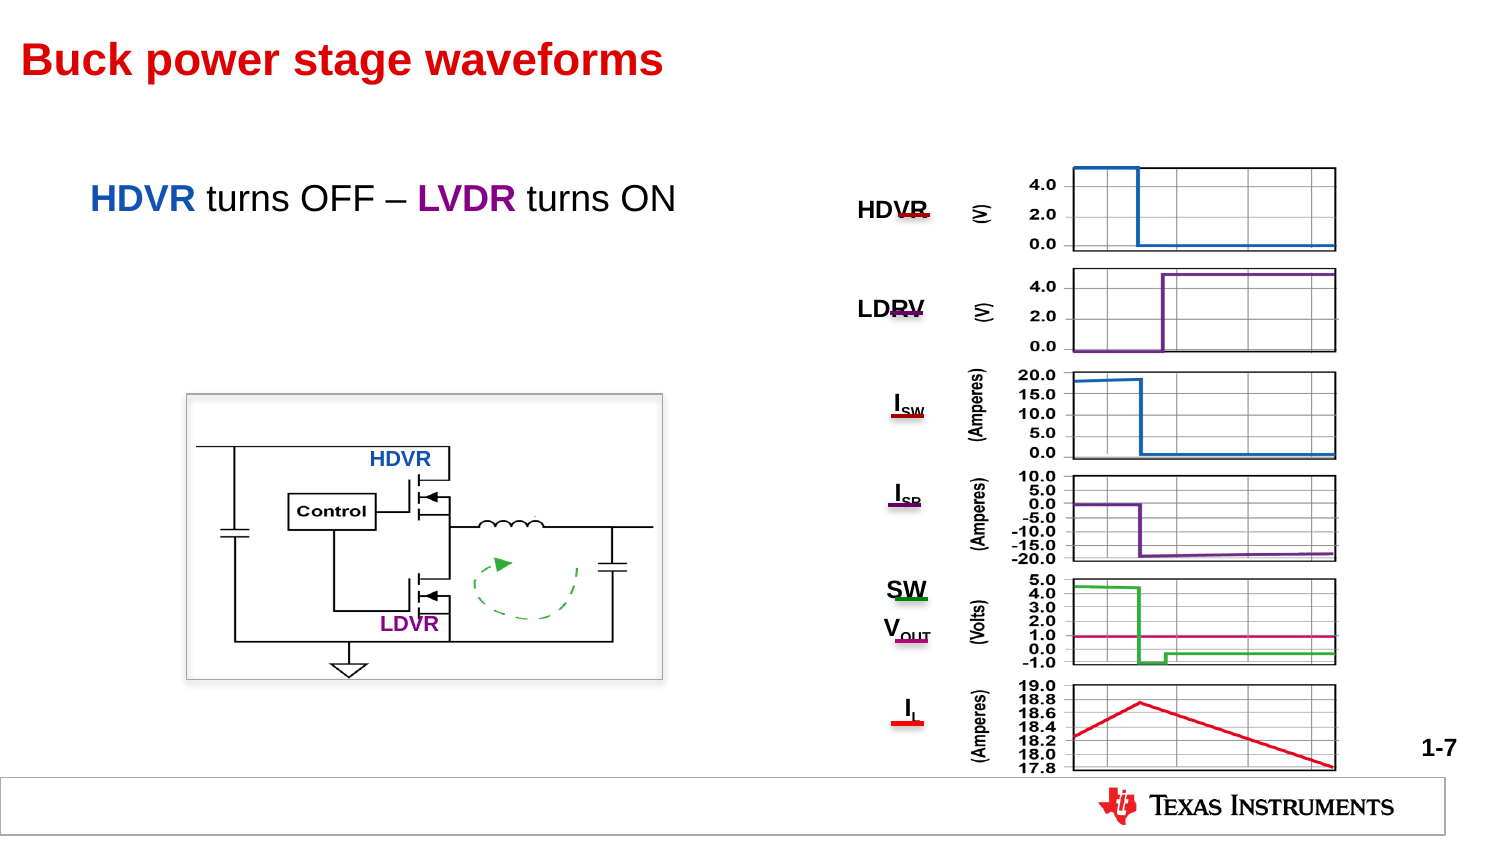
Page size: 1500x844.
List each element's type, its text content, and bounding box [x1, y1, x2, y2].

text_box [854, 378, 940, 425]
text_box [834, 270, 940, 332]
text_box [837, 170, 944, 233]
picture [195, 166, 1339, 779]
text_box 1-7 [1344, 723, 1473, 769]
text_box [852, 468, 937, 515]
text_box HDVR turns OFF – LVDR turns ON [75, 166, 194, 227]
text_box [186, 393, 190, 680]
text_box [850, 683, 936, 730]
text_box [857, 565, 946, 650]
text_box Buck power stage waveforms [10, 10, 1398, 112]
